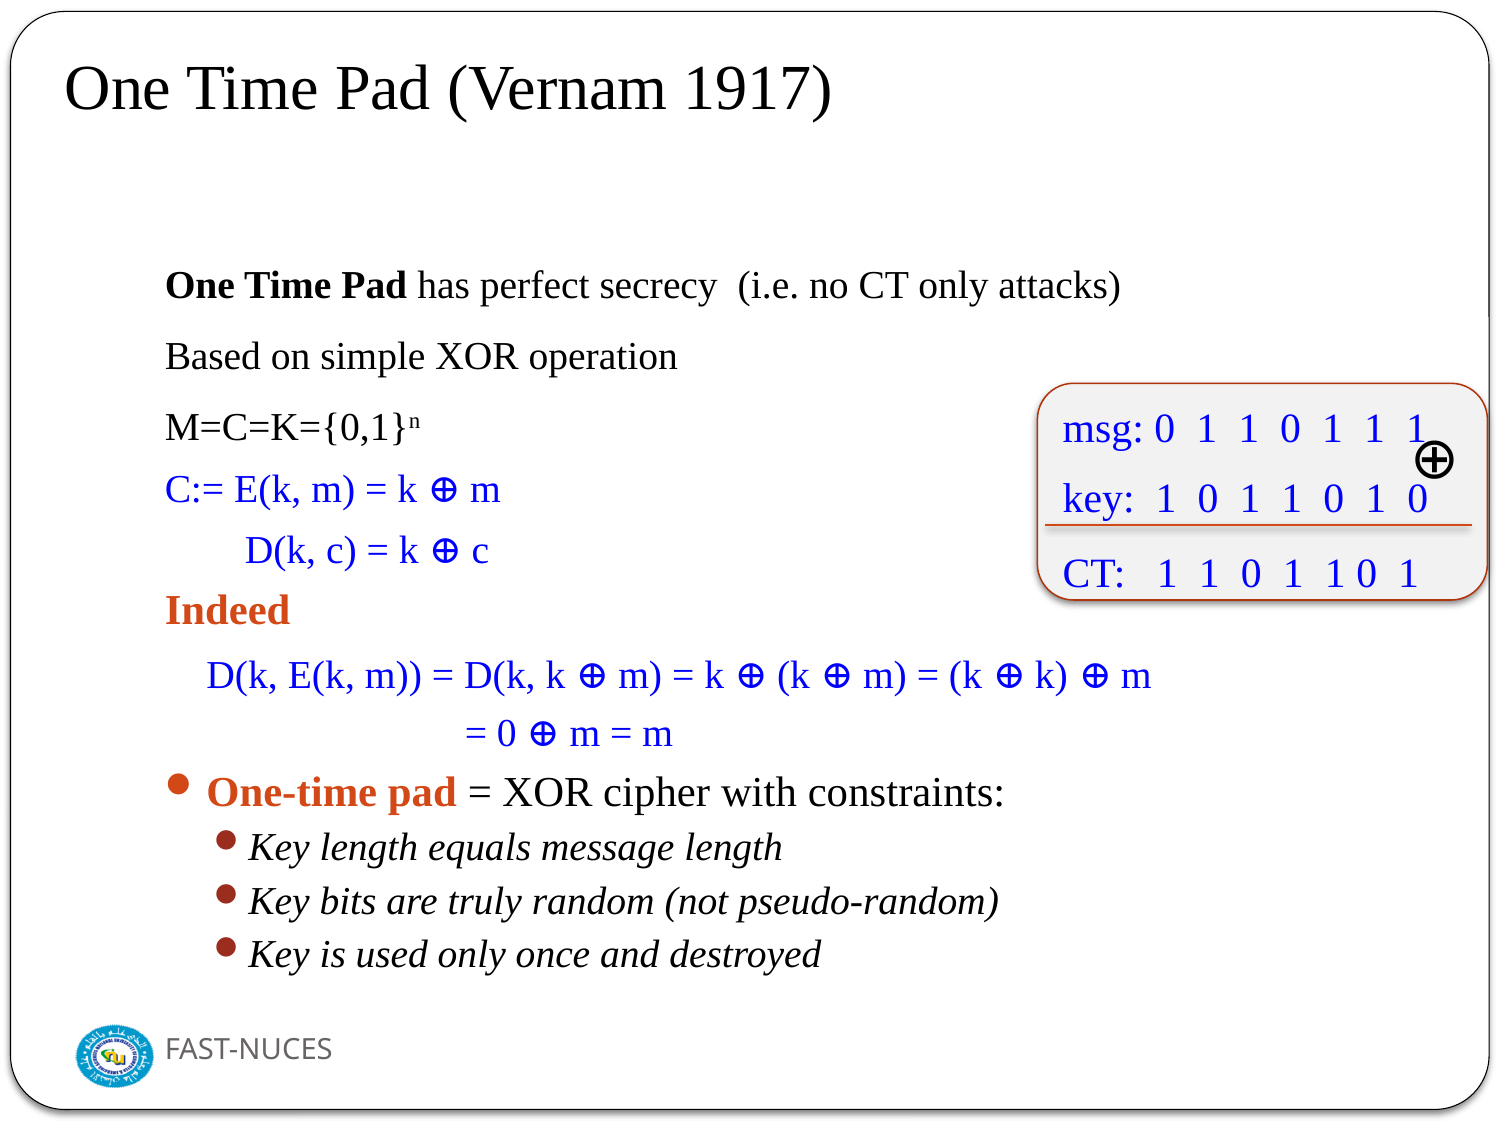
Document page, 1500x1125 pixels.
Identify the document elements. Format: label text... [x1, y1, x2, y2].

picture [91, 1038, 138, 1075]
footer FAST-NUCES [150, 1012, 800, 1088]
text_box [1037, 383, 1488, 601]
picture [123, 1060, 154, 1088]
title One Time Pad (Vernam 1917) [50, 37, 1325, 138]
list One Time Pad has perfect secrecy (i.e. no CT only attacks) Based on simple XOR operation M=C=K={0,1}n C:= E(k, m) = k ⊕ m D(k, c) = k ⊕ c Indeed D(k, E(k, m)) = D(k, k ⊕ m) = k ⊕ (k ⊕ m) = (k ⊕ k) ⊕ m = 0 ⊕ m = m One-time pad = XOR cipher with constraints: Key length equals message length Key bits are truly random (not pseudo-random) Key is used only once and destroyed [150, 237, 1425, 988]
picture [74, 1024, 154, 1088]
